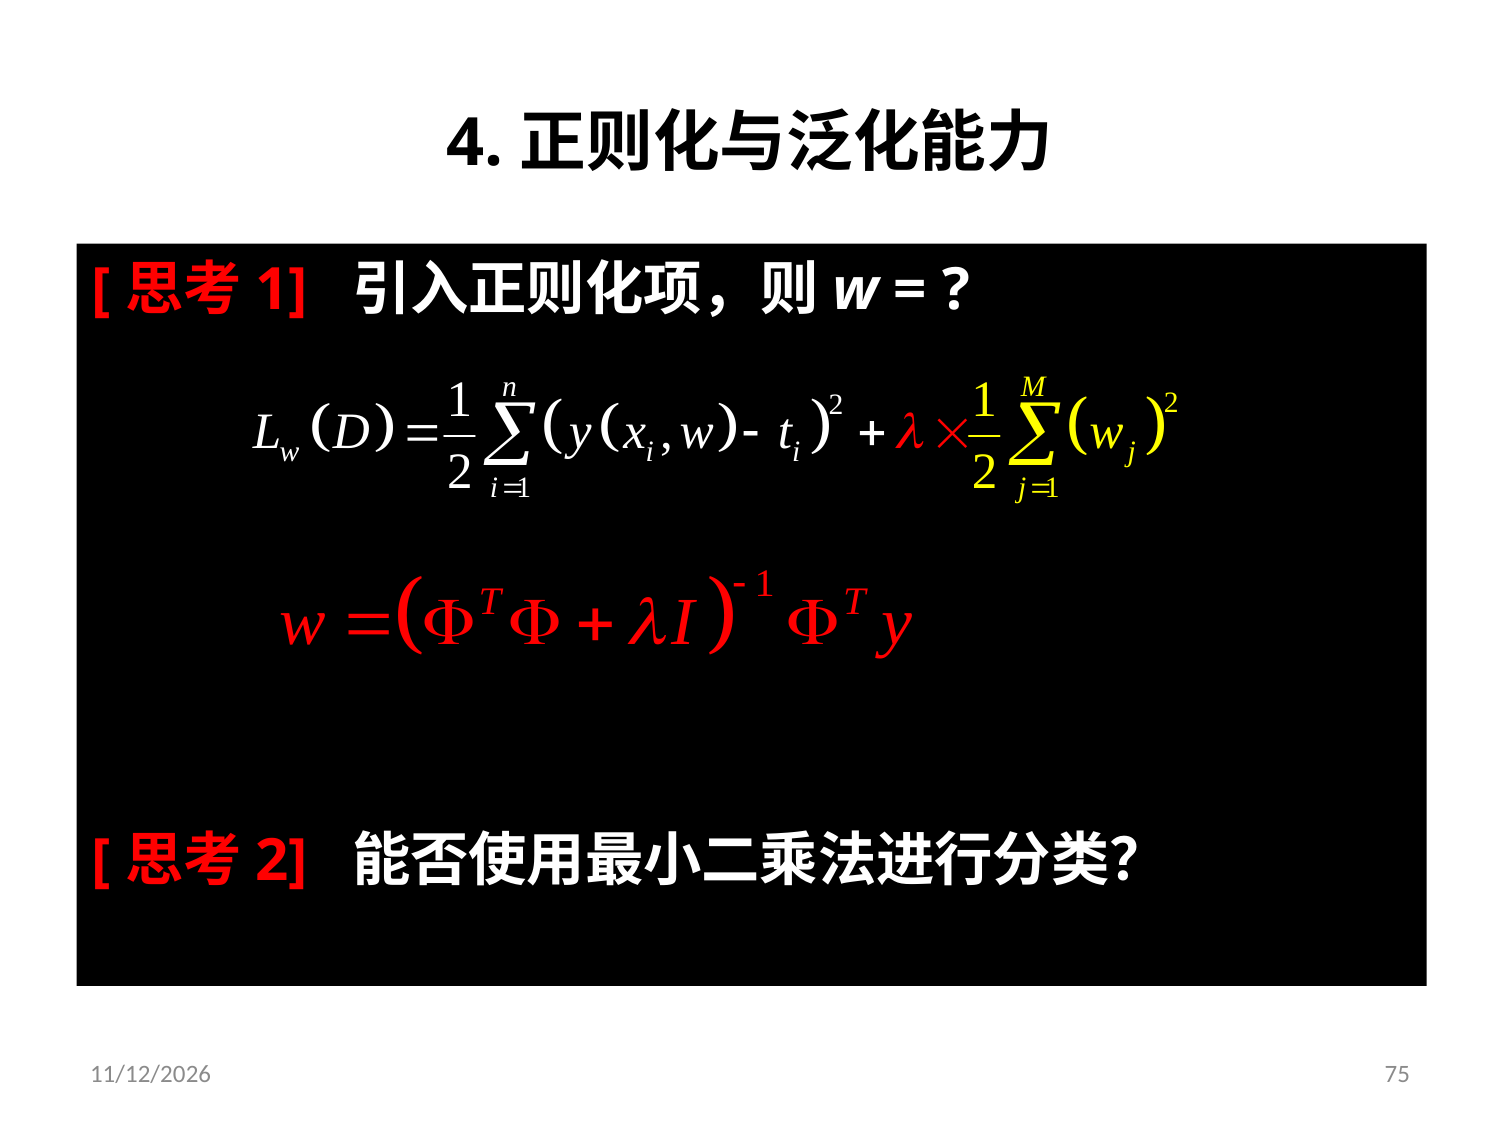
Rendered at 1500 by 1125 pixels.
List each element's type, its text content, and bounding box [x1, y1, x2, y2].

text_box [241, 361, 1195, 516]
slide_number 75 [1074, 1042, 1425, 1103]
list [思考1] 引入正则化项，则w = ? [思考2] 能否使用最小二乘法进行分类？ [76, 243, 1427, 986]
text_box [265, 550, 928, 693]
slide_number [75, 1042, 425, 1103]
title 4.正则化与泛化能力 [75, 45, 1425, 233]
